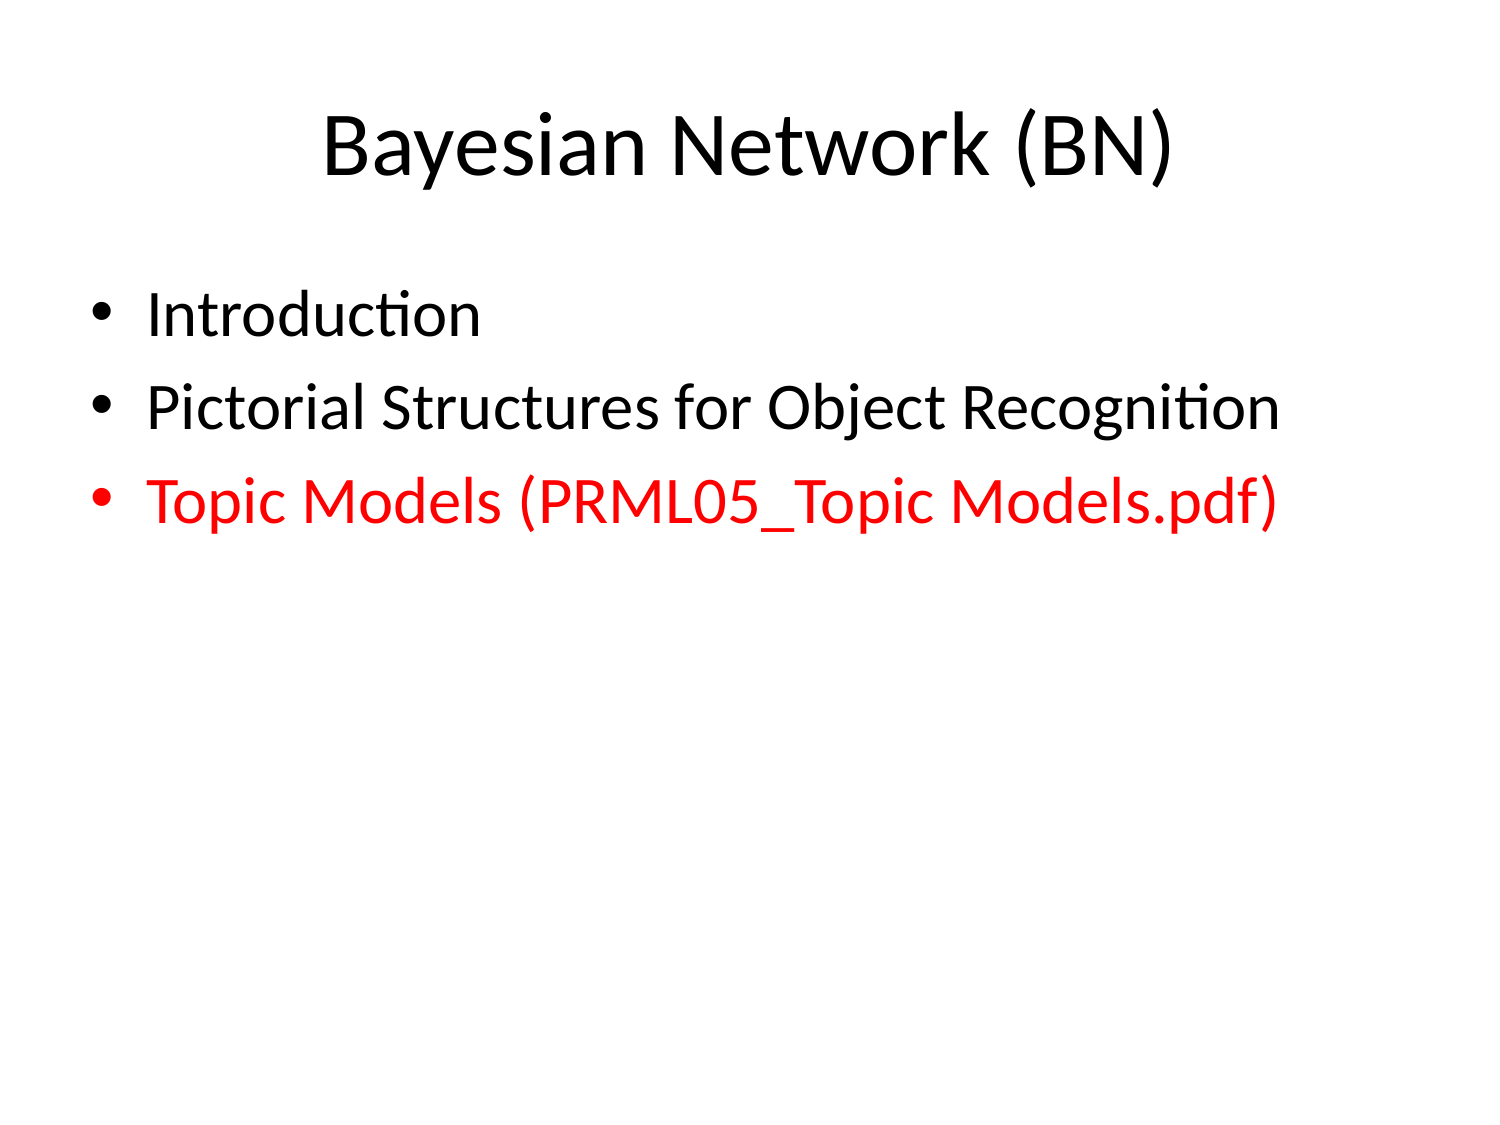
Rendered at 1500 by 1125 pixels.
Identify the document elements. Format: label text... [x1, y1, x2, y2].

list Introduction Pictorial Structures for Object Recognition Topic Models (PRML05_Topic Models.pdf) [75, 262, 1425, 1005]
title Bayesian Network (BN) [75, 45, 1425, 233]
